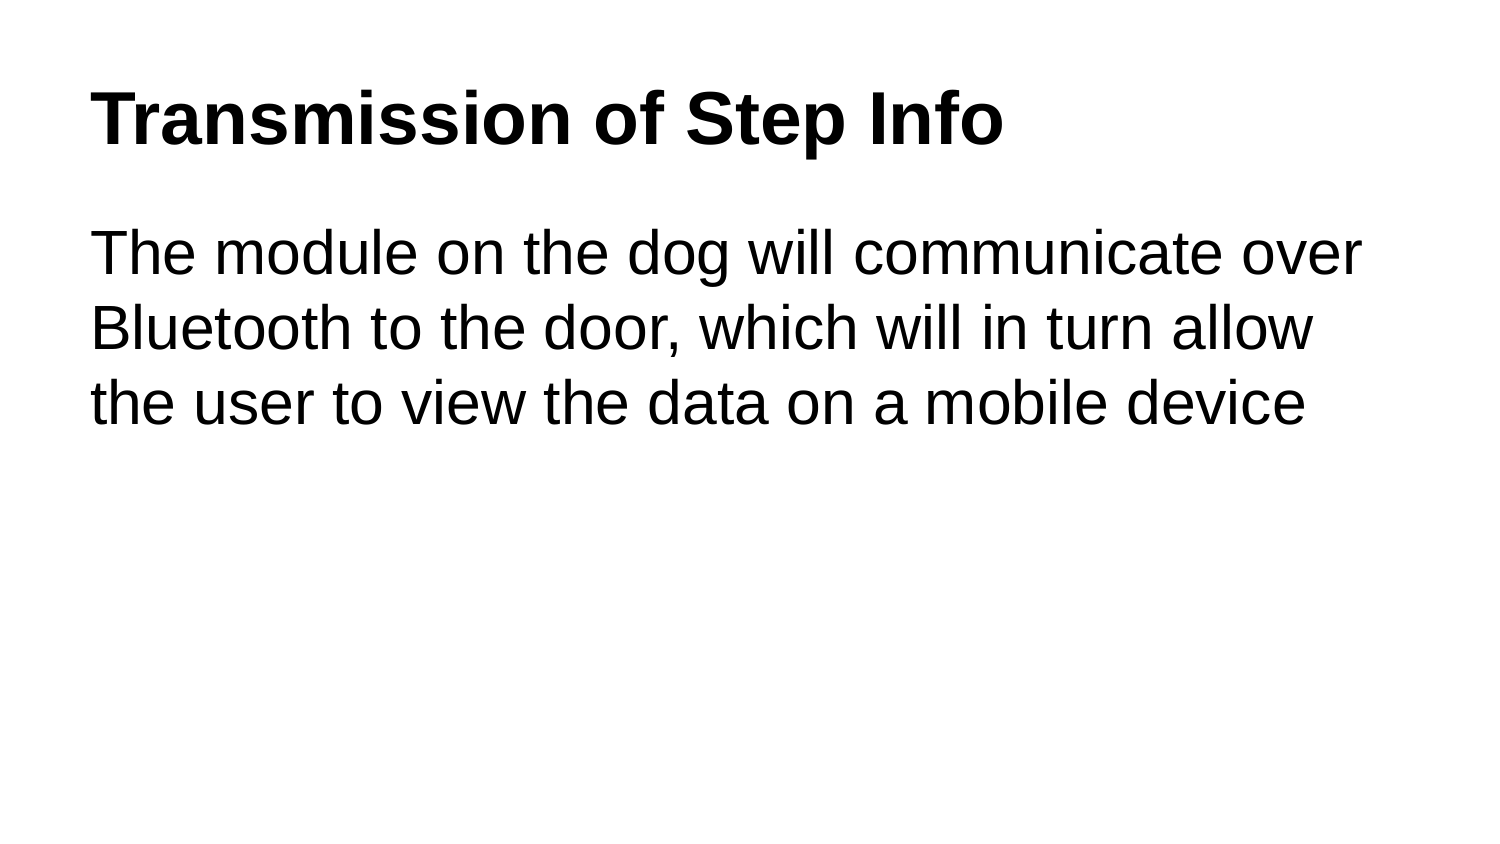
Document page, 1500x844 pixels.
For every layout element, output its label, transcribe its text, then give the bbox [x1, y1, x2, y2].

title Transmission of Step Info [75, 33, 1425, 175]
list The module on the dog will communicate over Bluetooth to the door, which will in turn allow the user to view the data on a mobile device [75, 196, 1425, 808]
